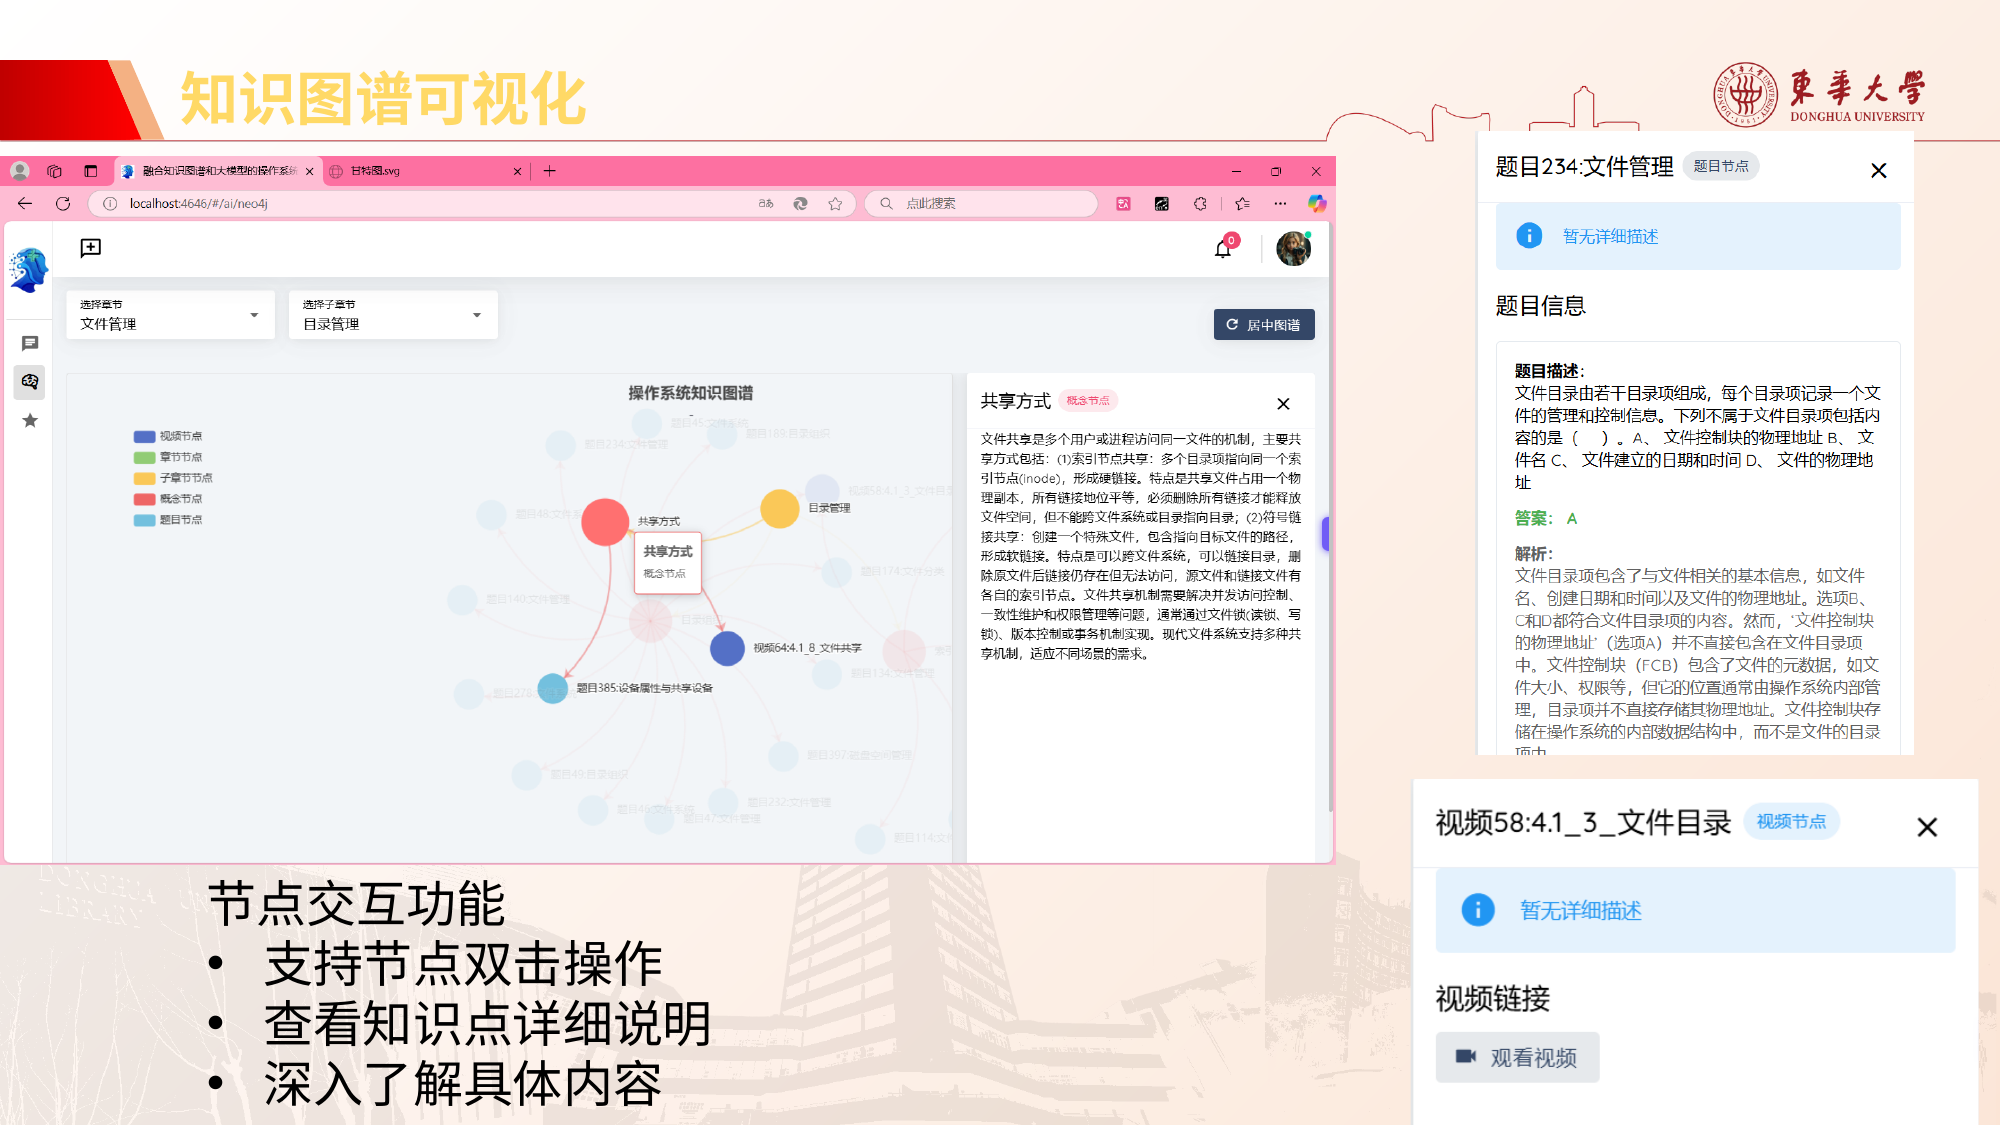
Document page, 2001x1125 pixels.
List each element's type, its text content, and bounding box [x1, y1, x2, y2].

picture [0, 60, 2000, 755]
text_box 节点交互功能 支持节点双击操作 查看知识点详细说明 深入了解具体内容 [192, 865, 980, 1120]
picture [1410, 779, 1979, 1125]
text_box 知识图谱可视化 [180, 61, 1885, 132]
picture [0, 156, 1336, 865]
